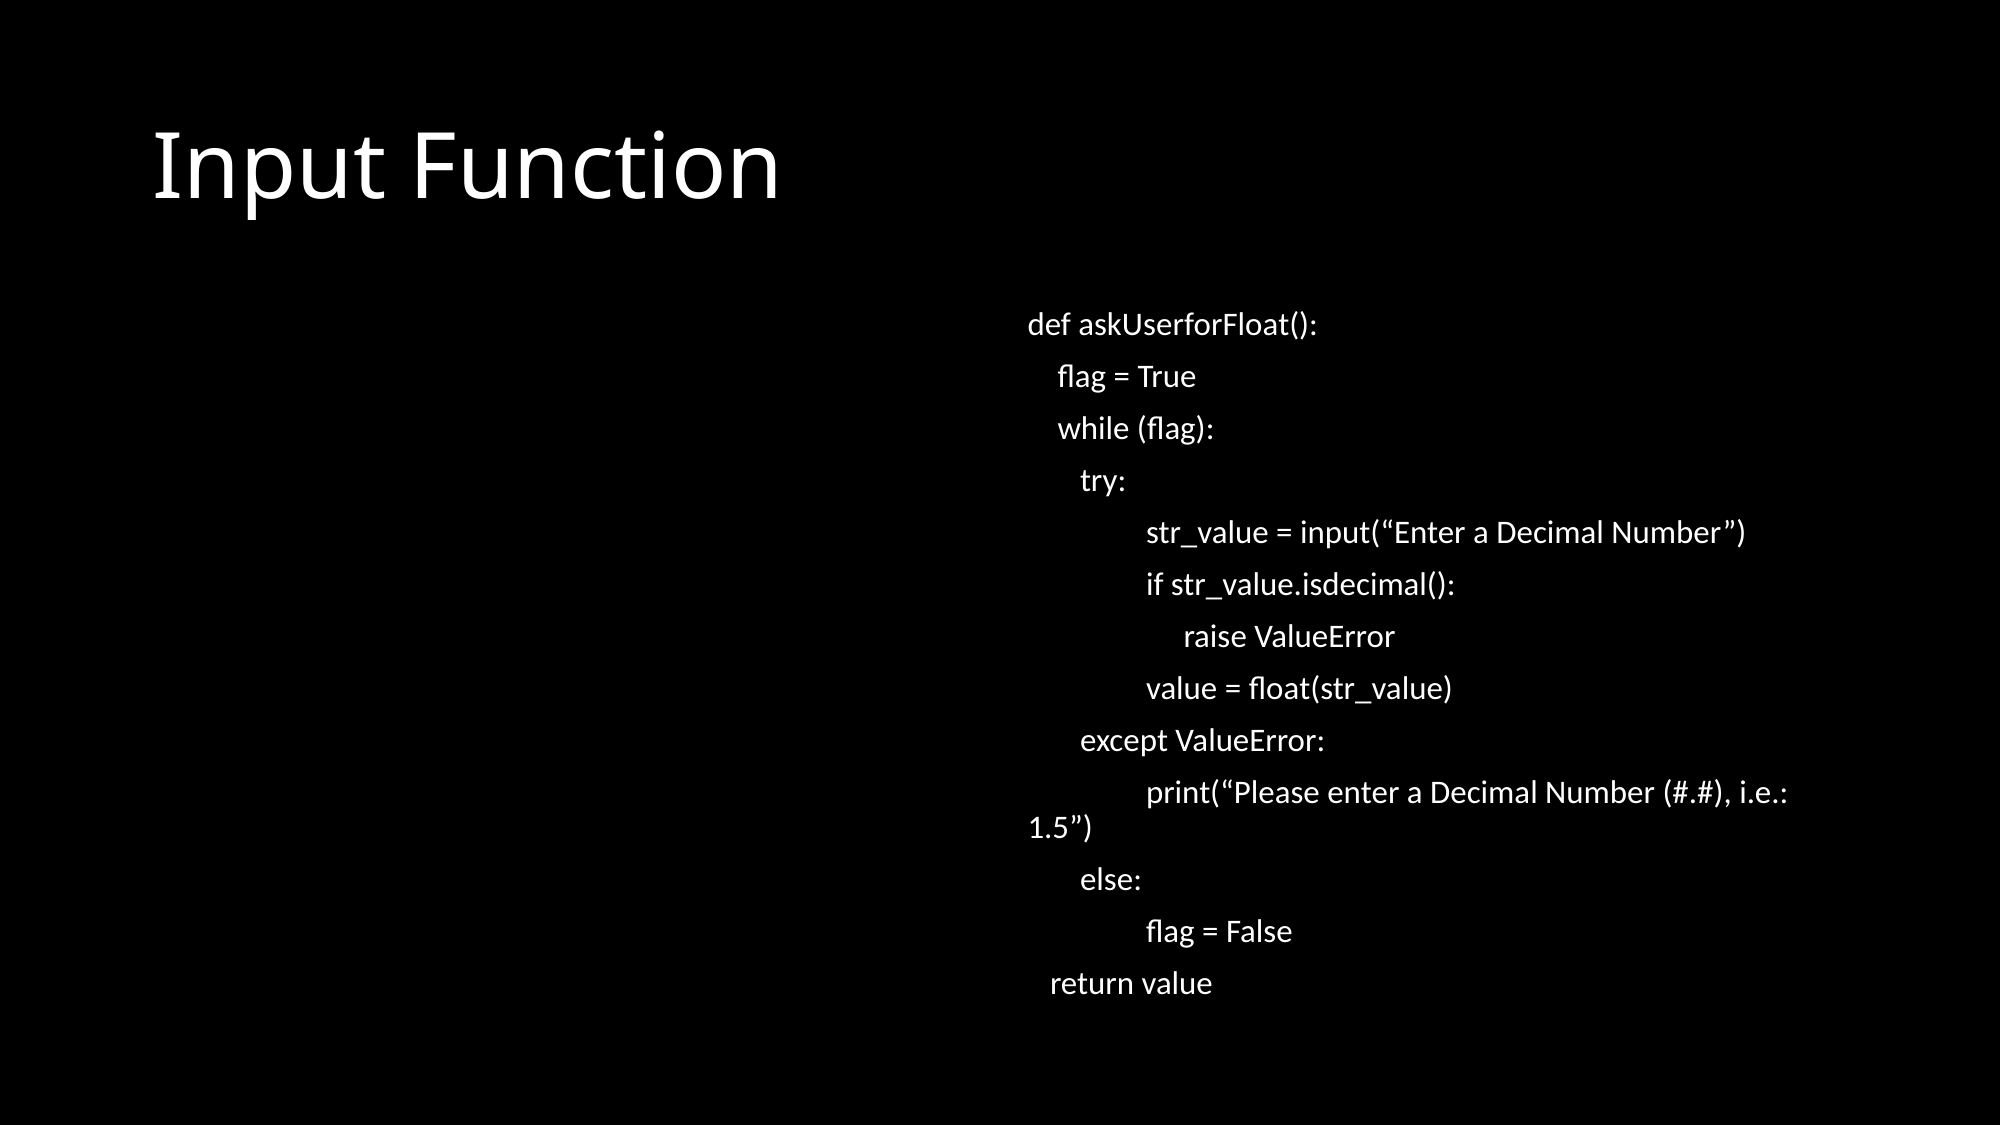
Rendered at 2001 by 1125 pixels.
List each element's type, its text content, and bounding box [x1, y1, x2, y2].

title Input Function [137, 59, 1863, 278]
list def askUserforFloat(): flag = True while (flag): try: str_value = input(“Enter a Decimal Number”) if str_value.isdecimal(): raise ValueError value = float(str_value) except ValueError: print(“Please enter a Decimal Number (#.#), i.e.: 1.5”) else: flag = False return value [1012, 299, 1863, 1014]
